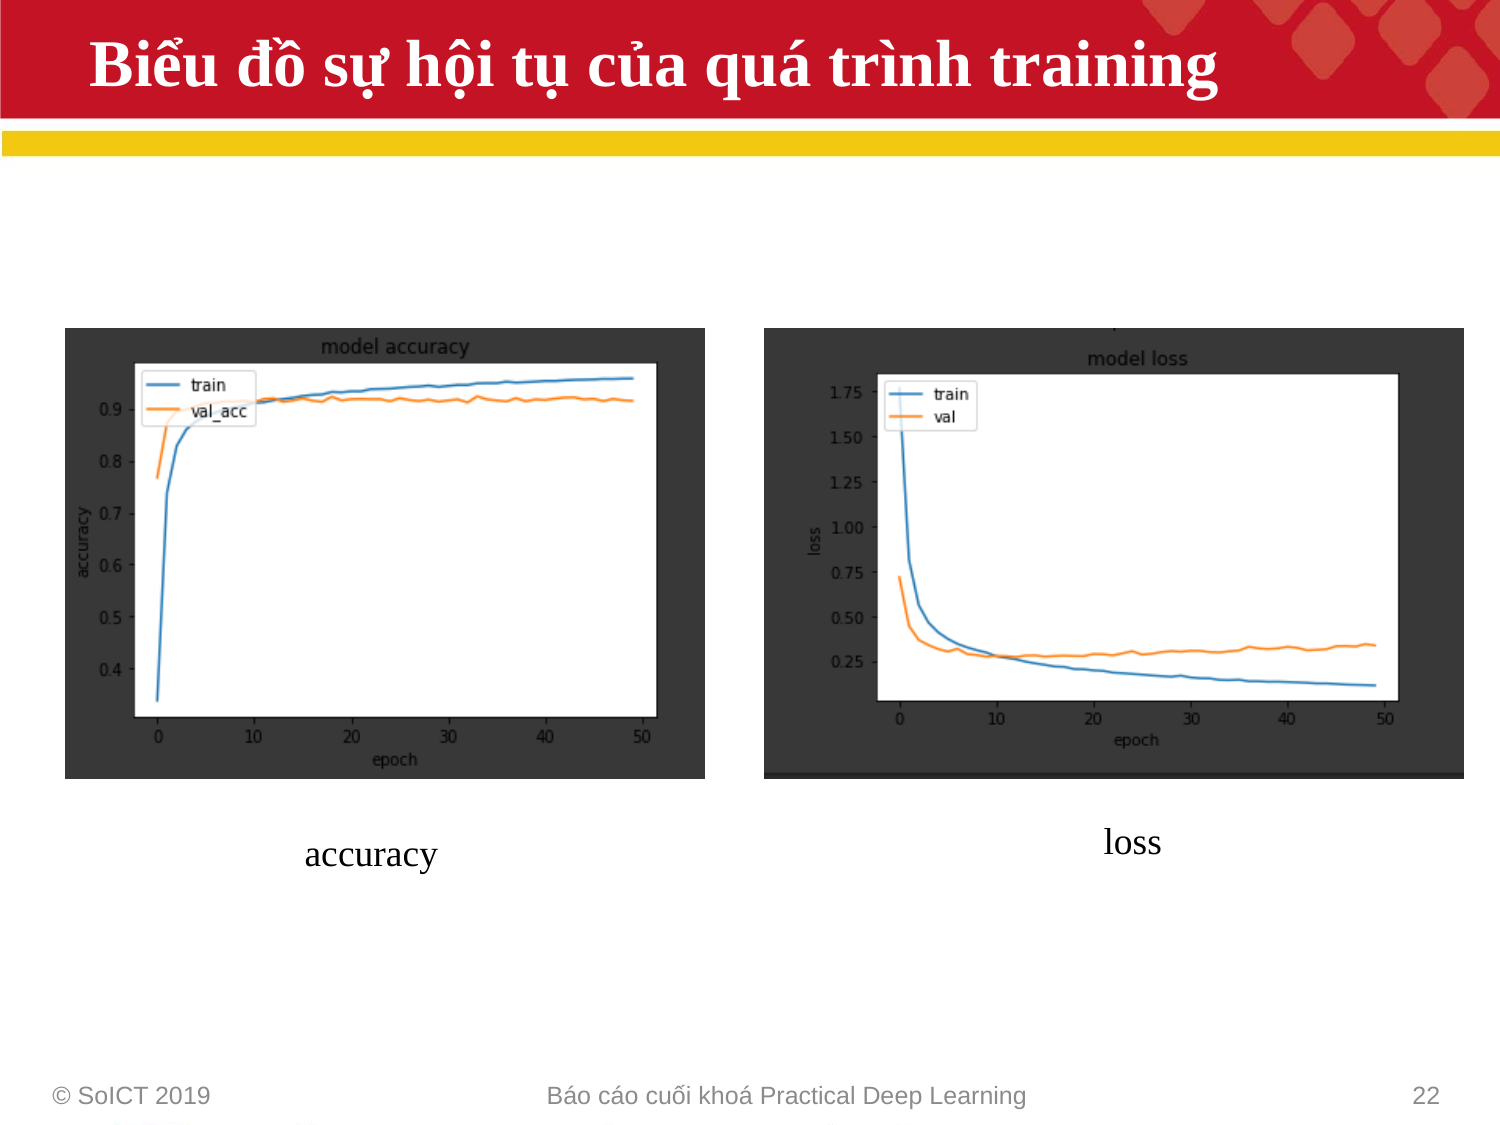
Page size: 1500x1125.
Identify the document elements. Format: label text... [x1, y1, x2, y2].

picture [0, 0, 1500, 1125]
text_box Báo cáo cuối khoá Practical Deep Learning [450, 1065, 1125, 1125]
text_box Biểu đồ sự hội tụ của quá trình training [74, 0, 1463, 120]
text_box © SoICT 2019 [37, 1065, 388, 1125]
text_box loss [1088, 809, 1360, 870]
text_box 1 [1187, 1065, 1463, 1125]
text_box accuracy [289, 822, 656, 927]
